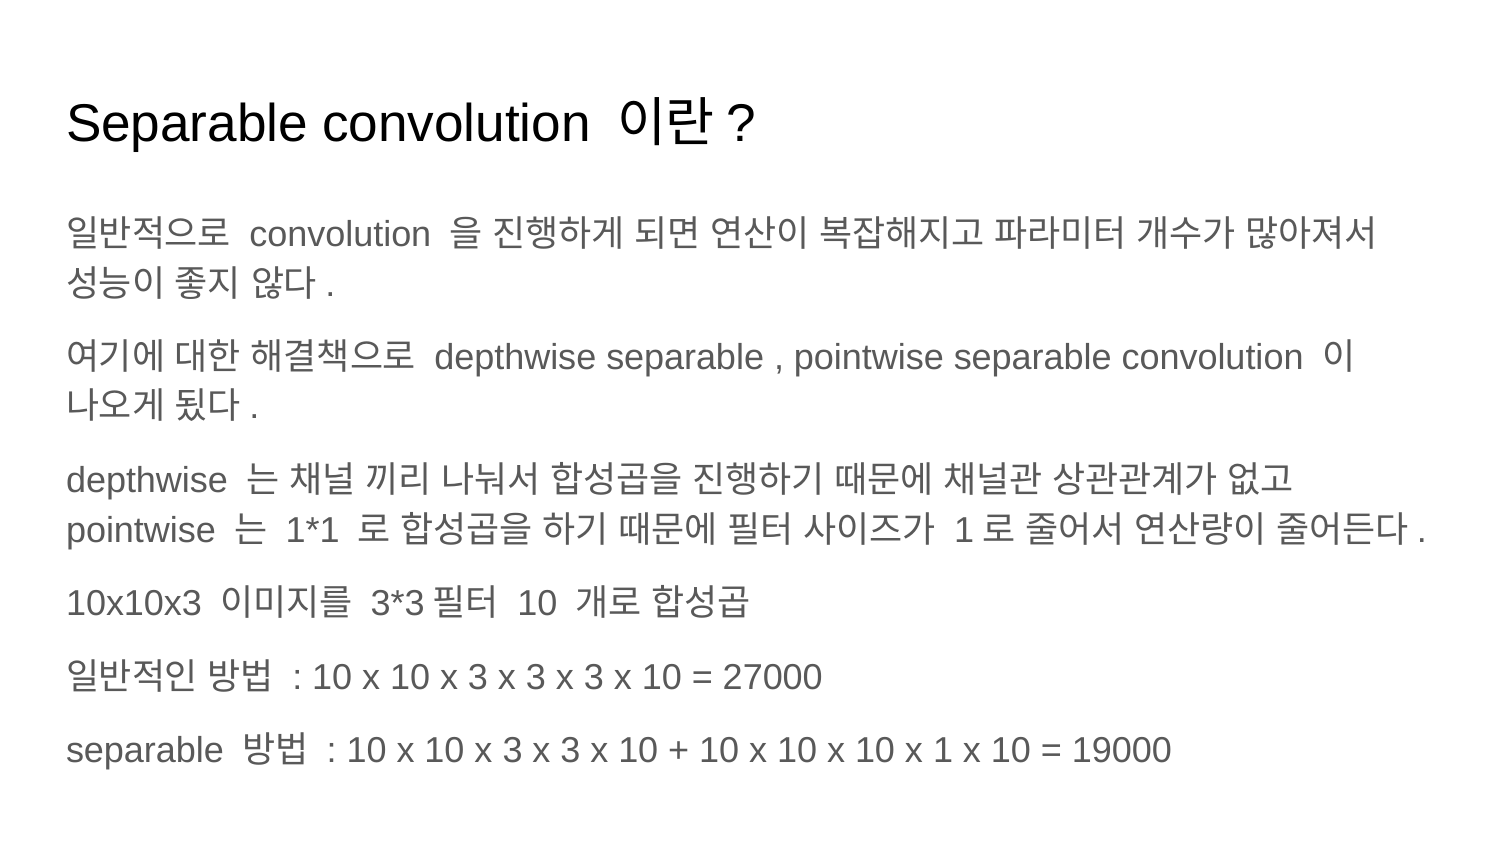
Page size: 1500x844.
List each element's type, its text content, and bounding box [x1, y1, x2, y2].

title Separable convolution 이란? [51, 72, 1449, 167]
list 일반적으로 convolution 을 진행하게 되면 연산이 복잡해지고 파라미터 개수가 많아져서 성능이 좋지 않다. 여기에 대한 해결책으로 depthwise separable , pointwise separable convolution 이 나오게 됬다. depthwise 는 채널 끼리 나눠서 합성곱을 진행하기 때문에 채널관 상관관계가 없고 pointwise 는 1*1 로 합성곱을 하기 때문에 필터 사이즈가 1로 줄어서 연산량이 줄어든다. 10x10x3 이미지를 3*3필터 10 개로 합성곱 일반적인 방법 : 10 x 10 x 3 x 3 x 3 x 10 = 27000 separable 방법 : 10 x 10 x 3 x 3 x 10 + 10 x 10 x 10 x 1 x 10 = 19000 [51, 189, 1449, 828]
